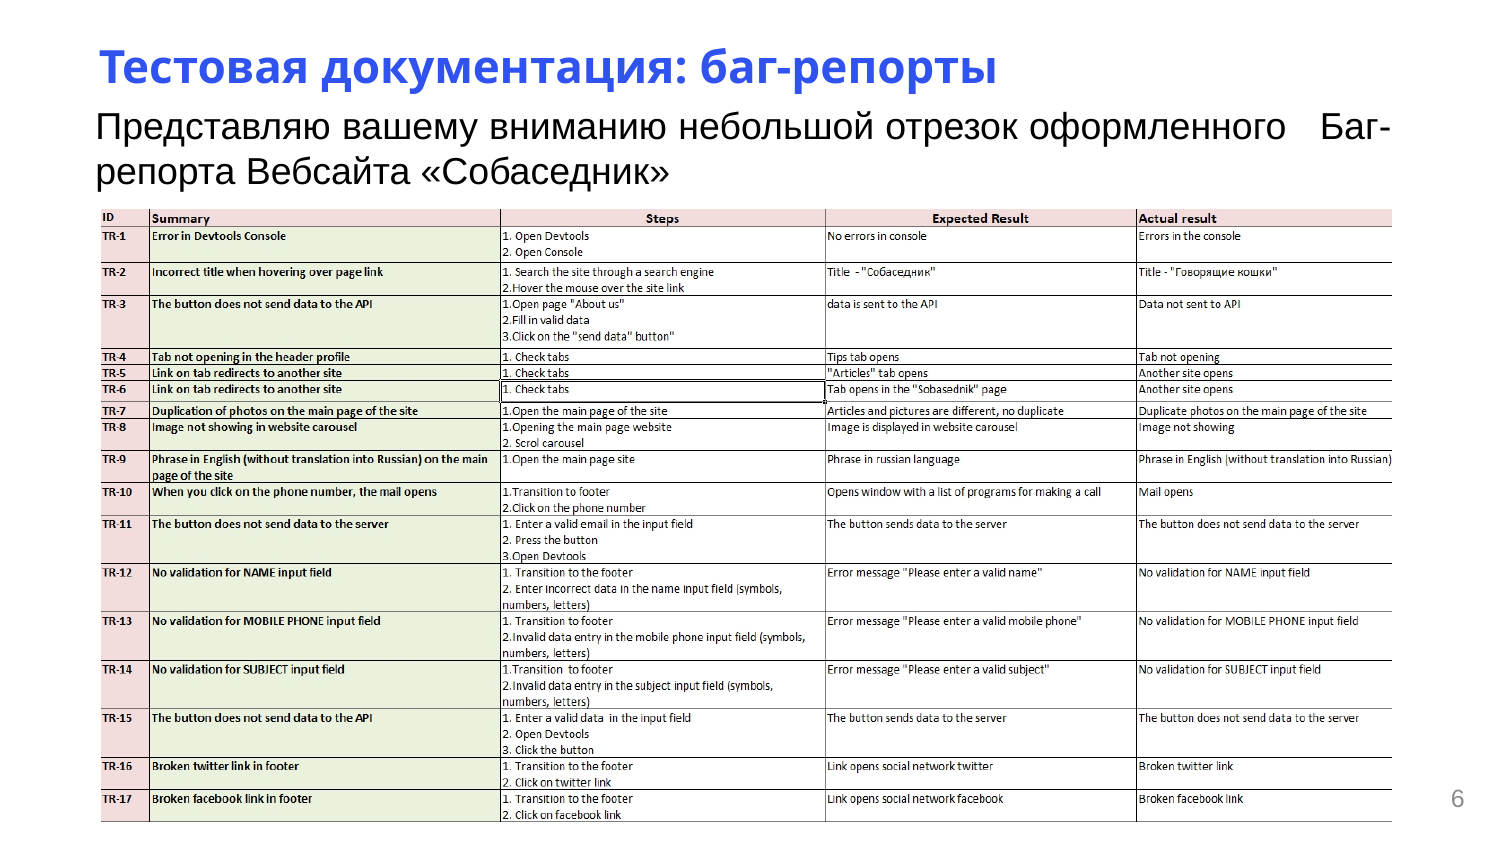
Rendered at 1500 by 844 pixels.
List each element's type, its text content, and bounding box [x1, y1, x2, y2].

slide_number 6 [1390, 764, 1480, 830]
picture [101, 209, 1392, 823]
text_box Представляю вашему вниманию небольшой отрезок оформленного Баг-репорта Вебсайта «Собаседник» [80, 94, 1407, 200]
title Тестовая документация: баг-репорты [83, 23, 1482, 117]
